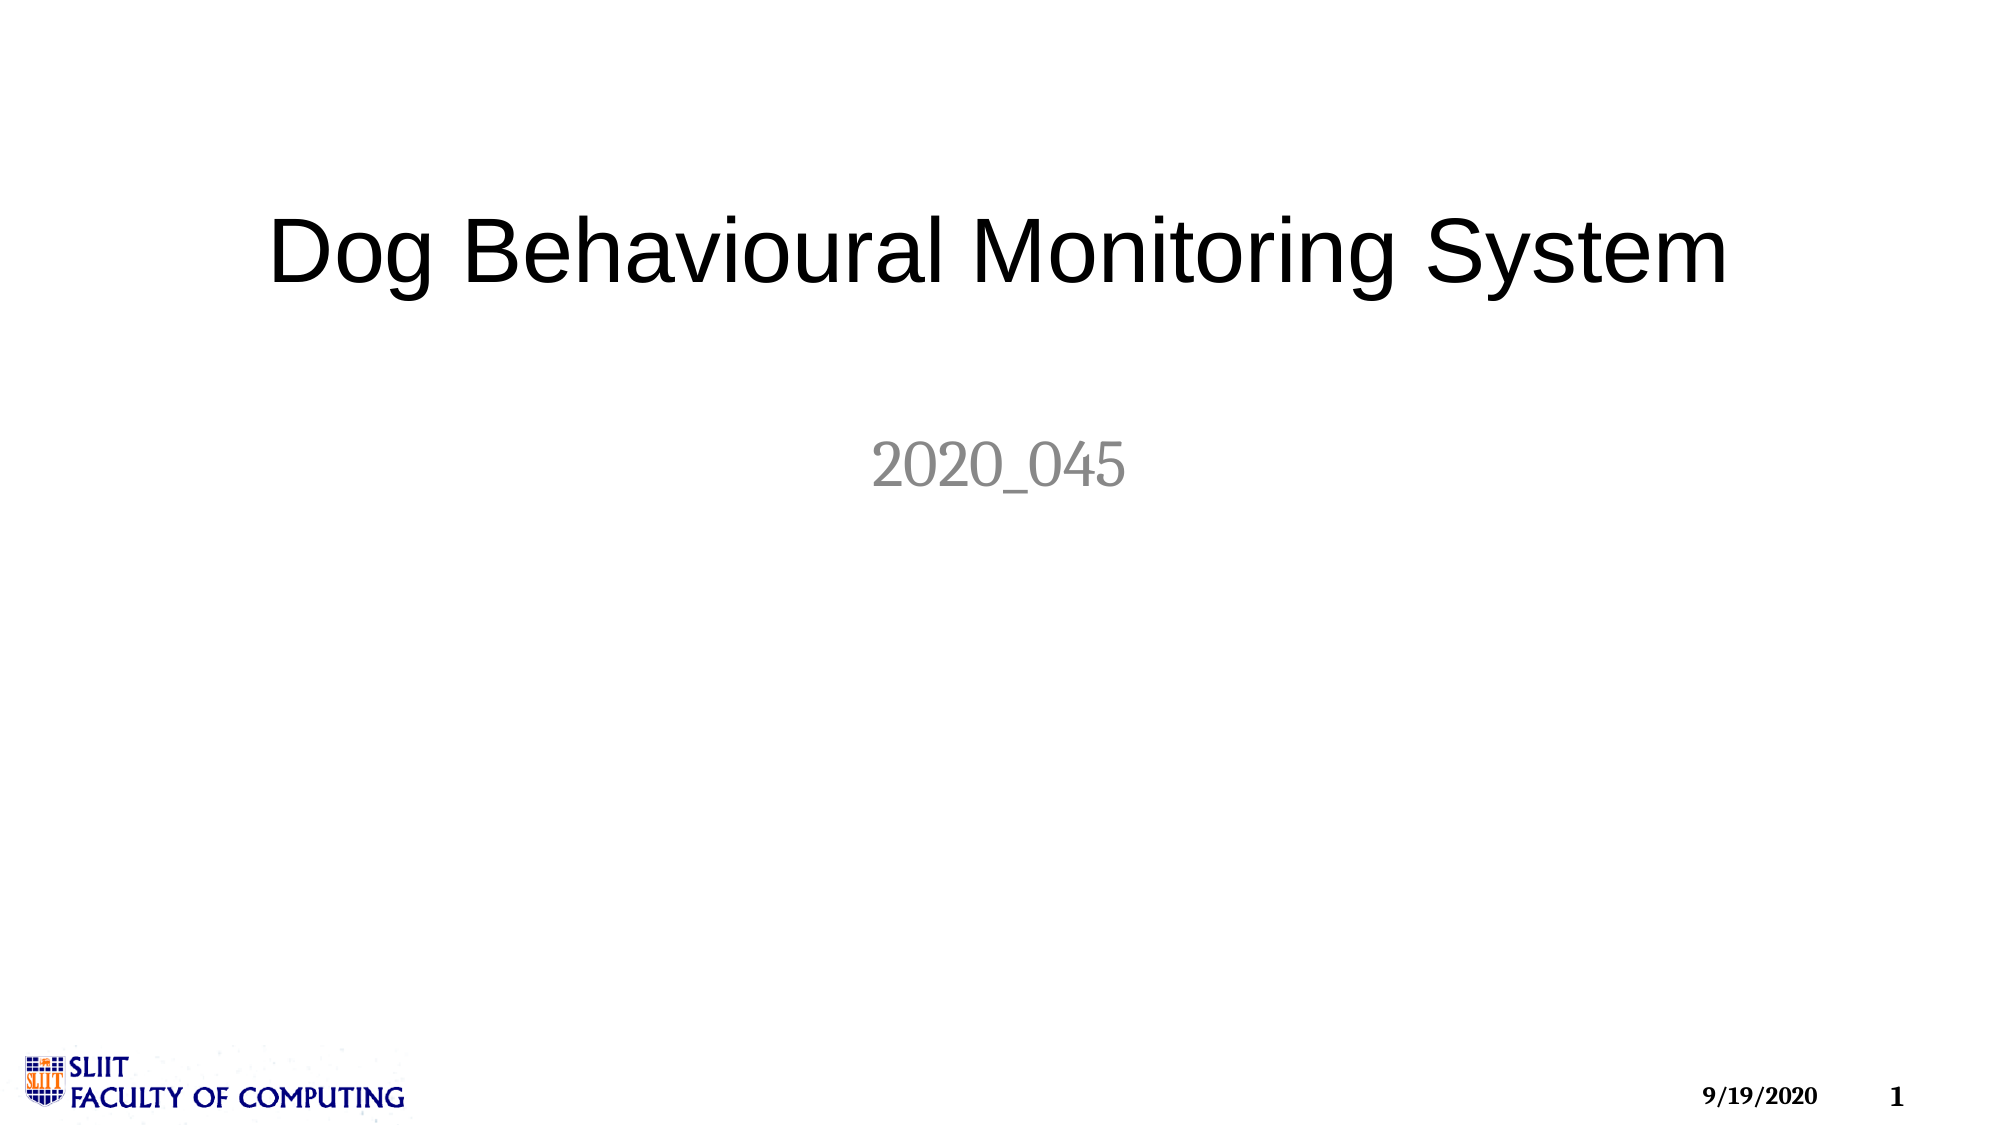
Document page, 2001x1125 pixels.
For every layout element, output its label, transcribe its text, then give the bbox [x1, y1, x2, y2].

picture [0, 1045, 413, 1125]
subtitle 2020_045 [300, 412, 1700, 700]
title Dog Behavioural Monitoring System [150, 125, 1850, 367]
